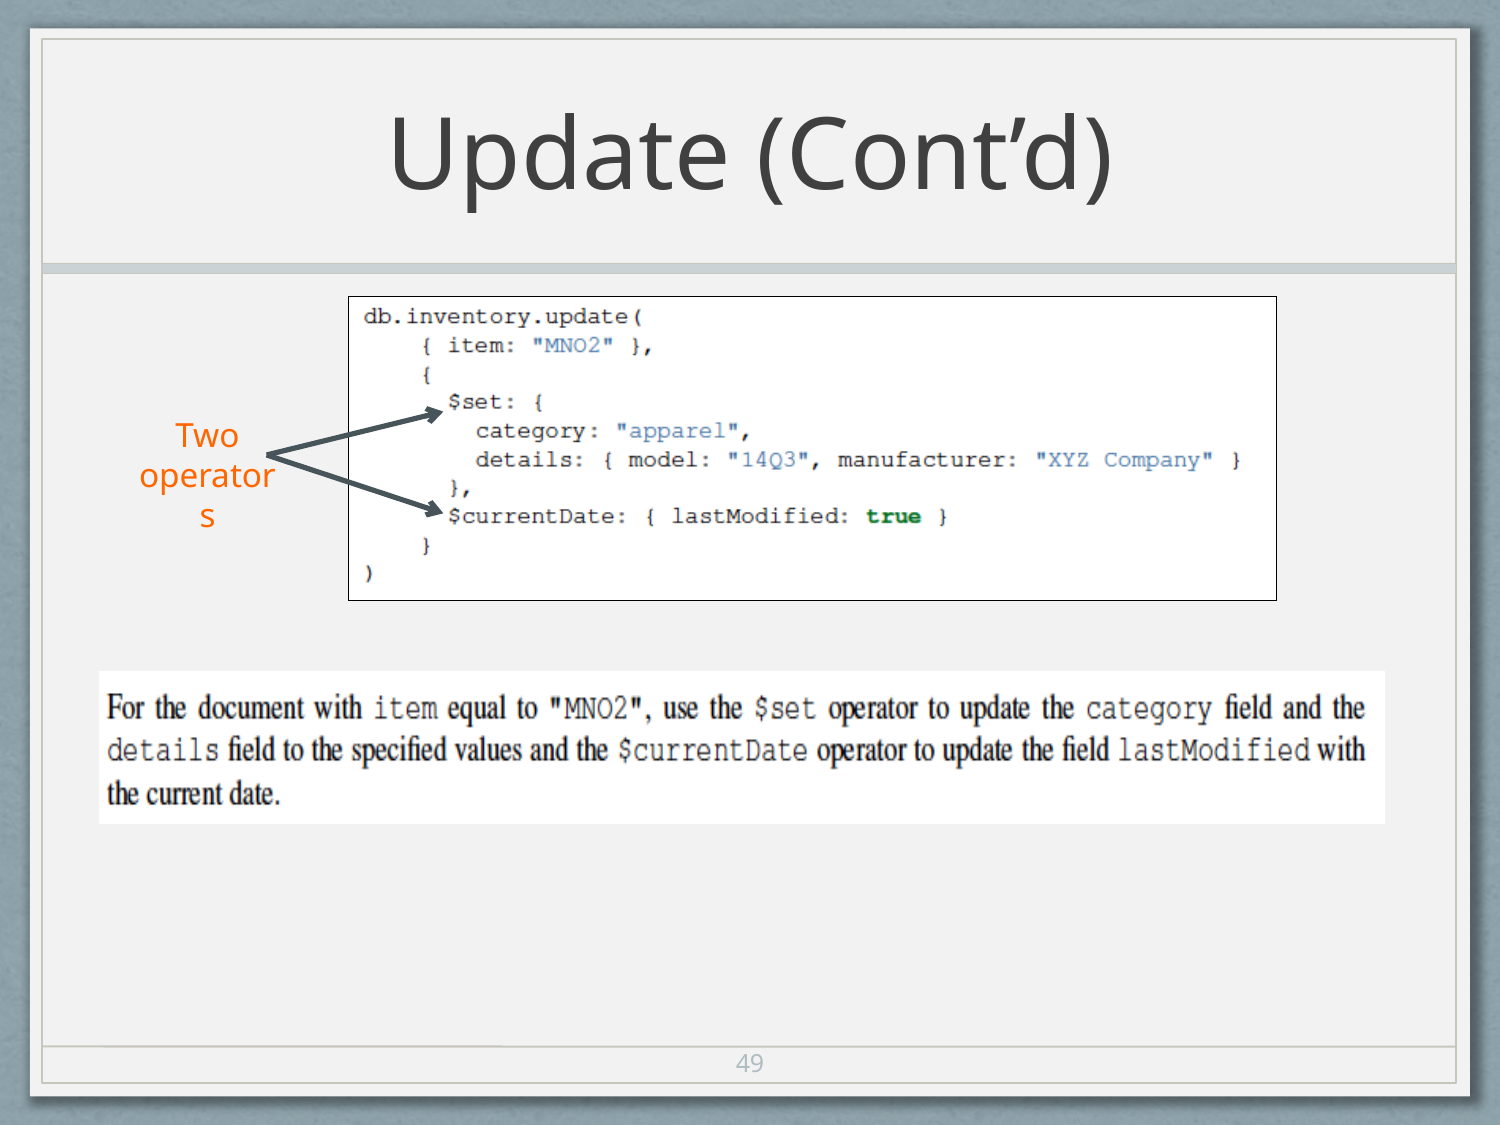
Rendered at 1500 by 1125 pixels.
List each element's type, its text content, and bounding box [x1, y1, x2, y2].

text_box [266, 411, 444, 448]
title Update (Cont’d) [147, 40, 1353, 260]
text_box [266, 454, 444, 514]
picture [99, 671, 1386, 825]
slide_number 49 [687, 1042, 813, 1088]
picture [348, 295, 1277, 602]
text_box Two operators [118, 406, 297, 542]
